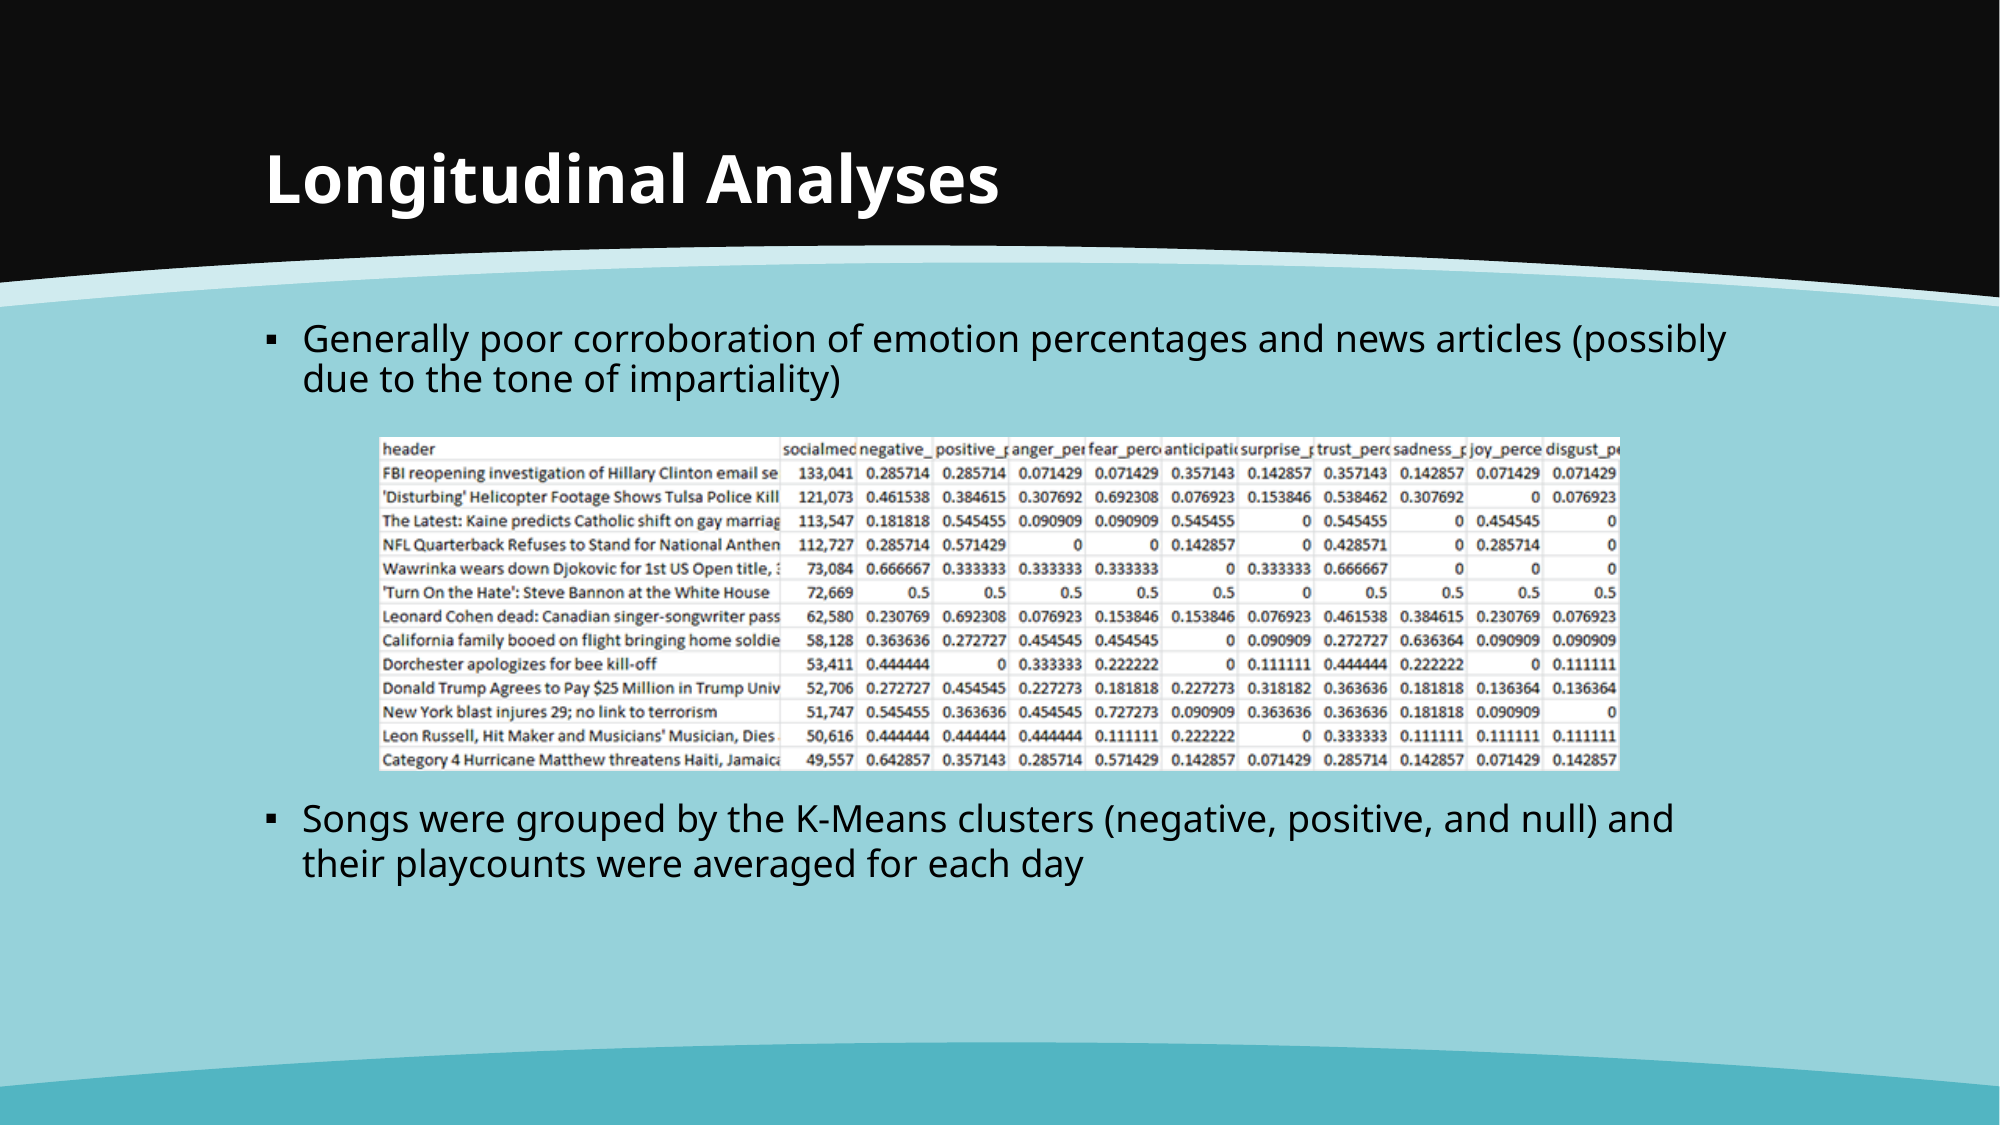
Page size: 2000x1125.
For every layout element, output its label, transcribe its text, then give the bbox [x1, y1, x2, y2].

text_box Songs were grouped by the K-Means clusters (negative, positive, and null) and their playcounts were averaged for each day [249, 787, 1713, 893]
picture [379, 437, 1620, 771]
title Longitudinal Analyses [249, 45, 1750, 225]
list Generally poor corroboration of emotion percentages and news articles (possibly due to the tone of impartiality) [249, 312, 1750, 438]
